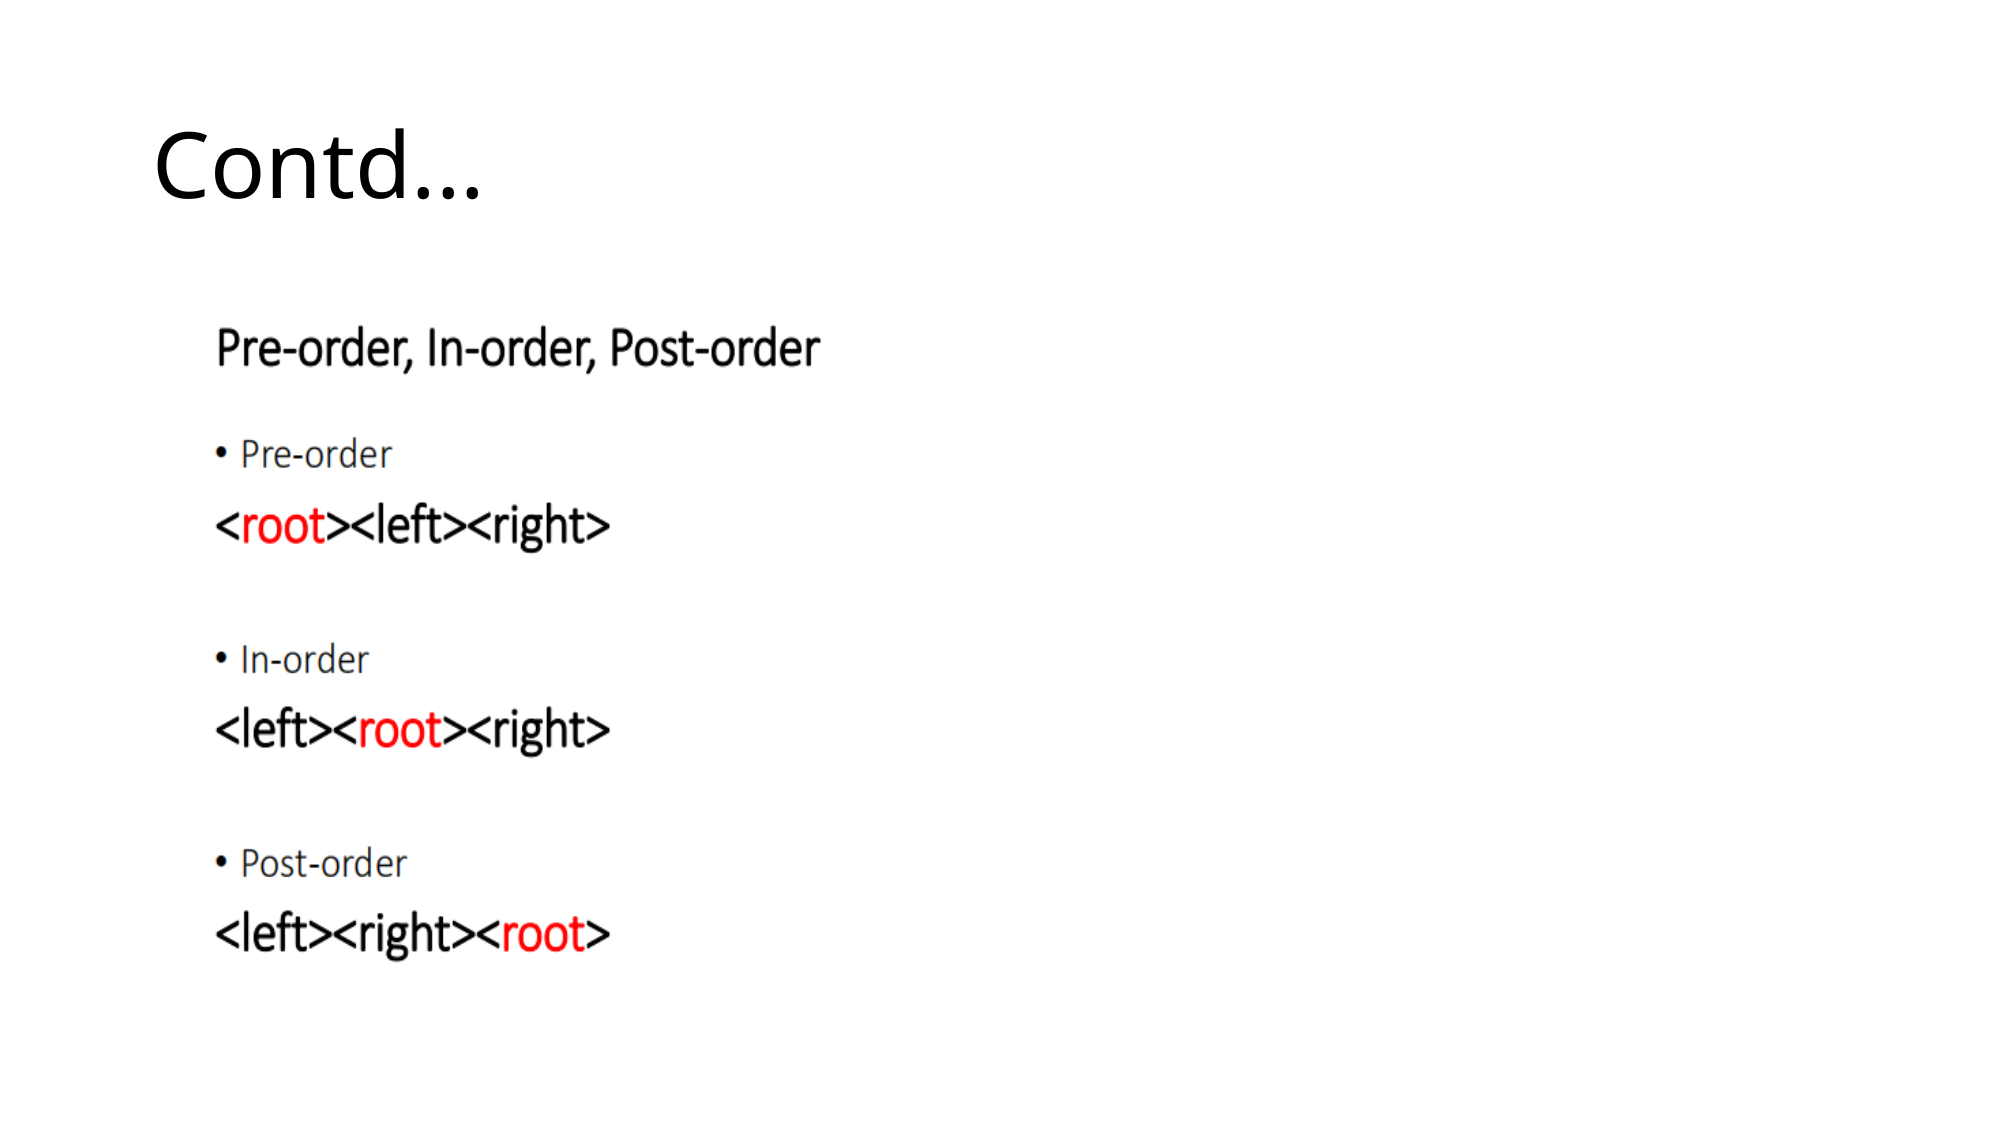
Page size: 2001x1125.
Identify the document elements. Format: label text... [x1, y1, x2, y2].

title Contd... [137, 59, 1863, 278]
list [183, 299, 863, 1014]
